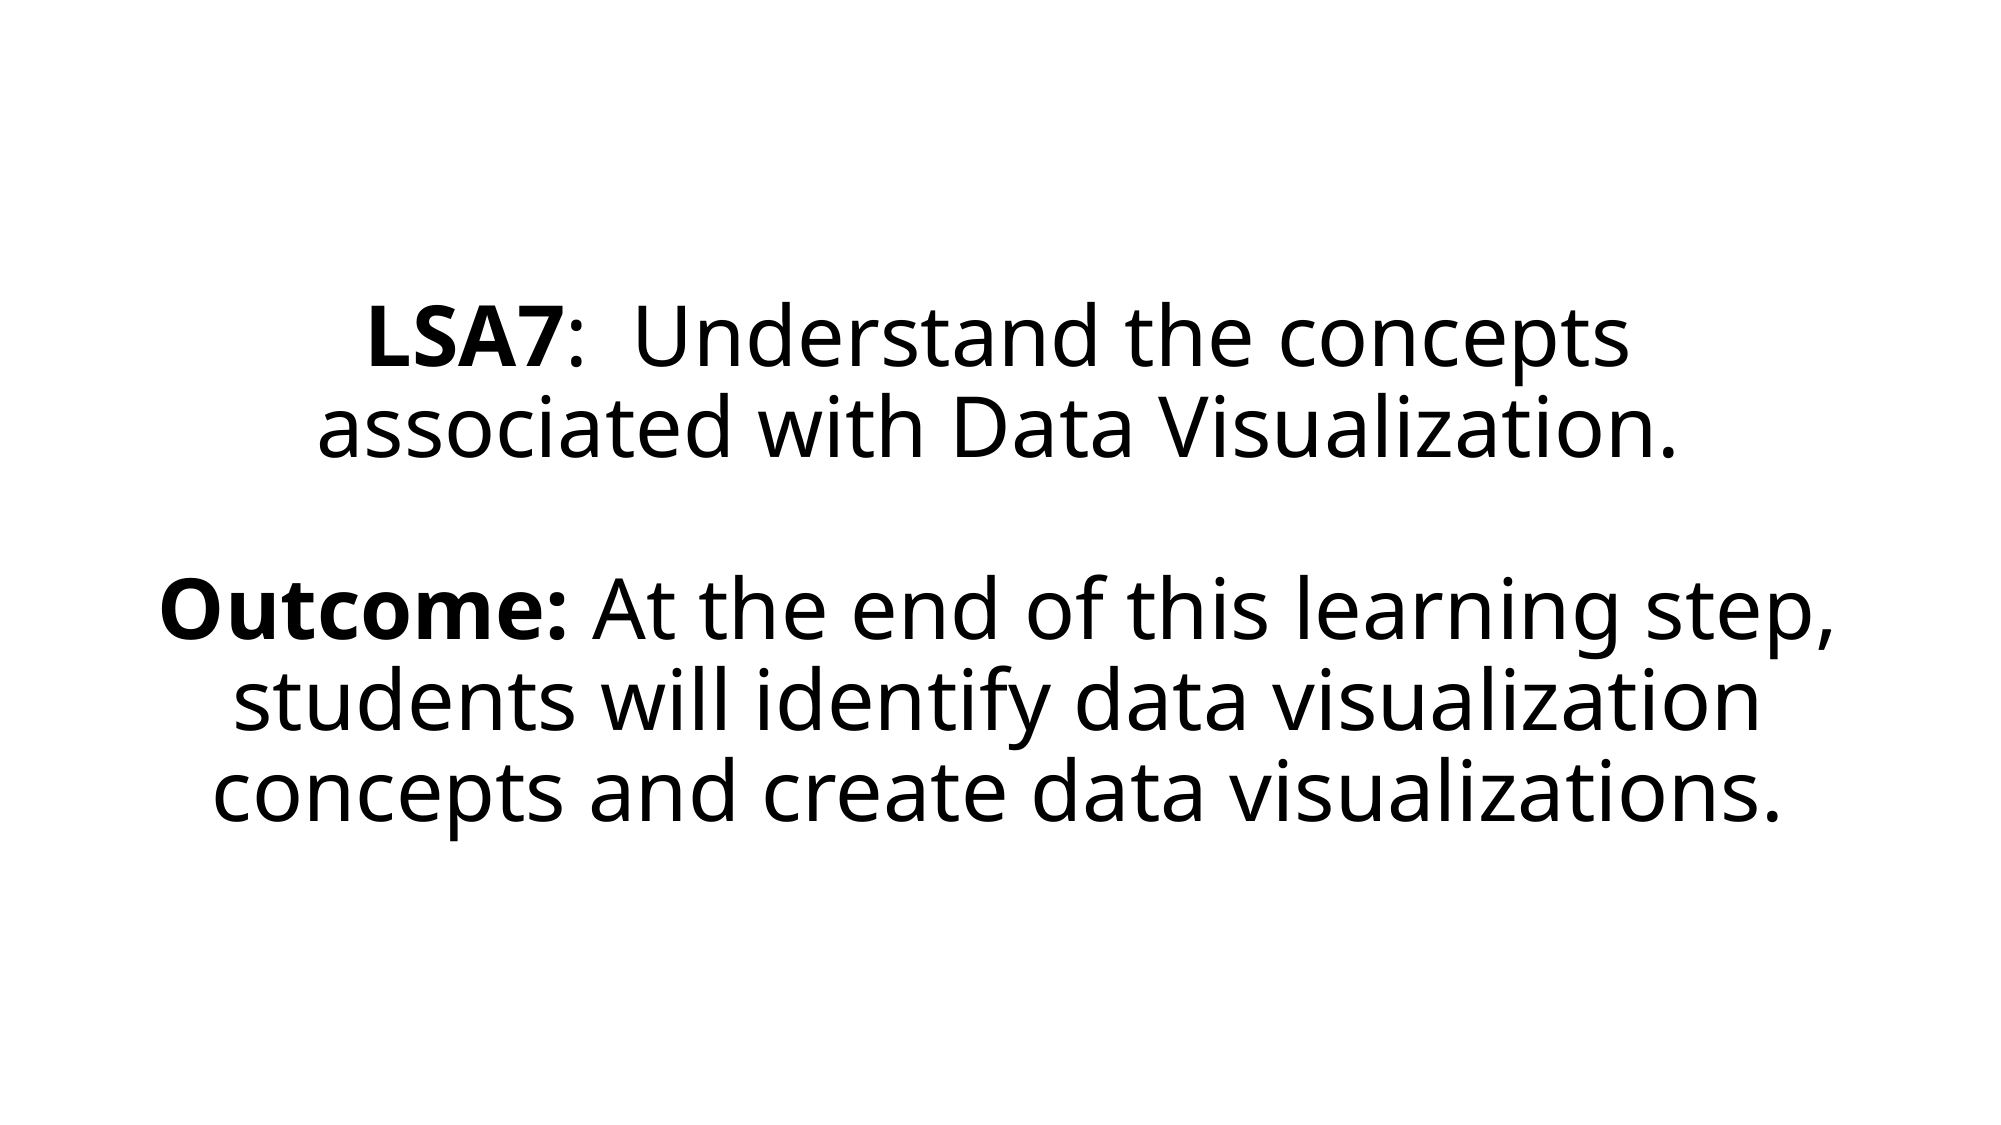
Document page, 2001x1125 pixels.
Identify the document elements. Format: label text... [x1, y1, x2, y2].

title LSA7: Understand the concepts associated with Data Visualization. Outcome: At the end of this learning step, students will identify data visualization concepts and create data visualizations. [136, 280, 1862, 853]
